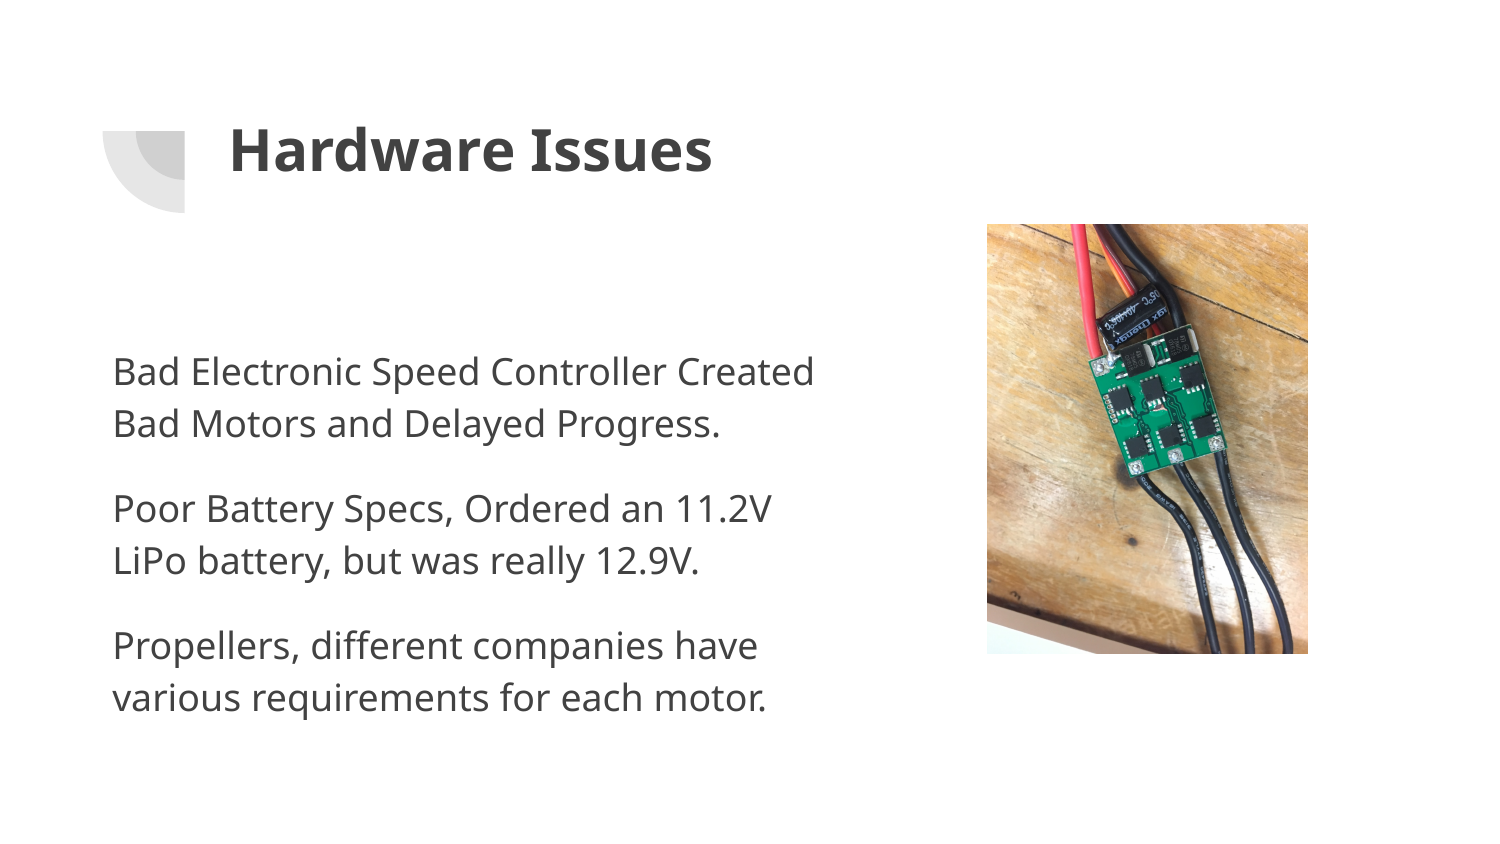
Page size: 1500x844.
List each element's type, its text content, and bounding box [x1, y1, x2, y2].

title Hardware Issues [213, 98, 1368, 263]
list Bad Electronic Speed Controller Created Bad Motors and Delayed Progress. Poor Battery Specs, Ordered an 11.2V LiPo battery, but was really 12.9V. Propellers, different companies have various requirements for each motor. [97, 326, 869, 744]
picture [986, 224, 1309, 654]
